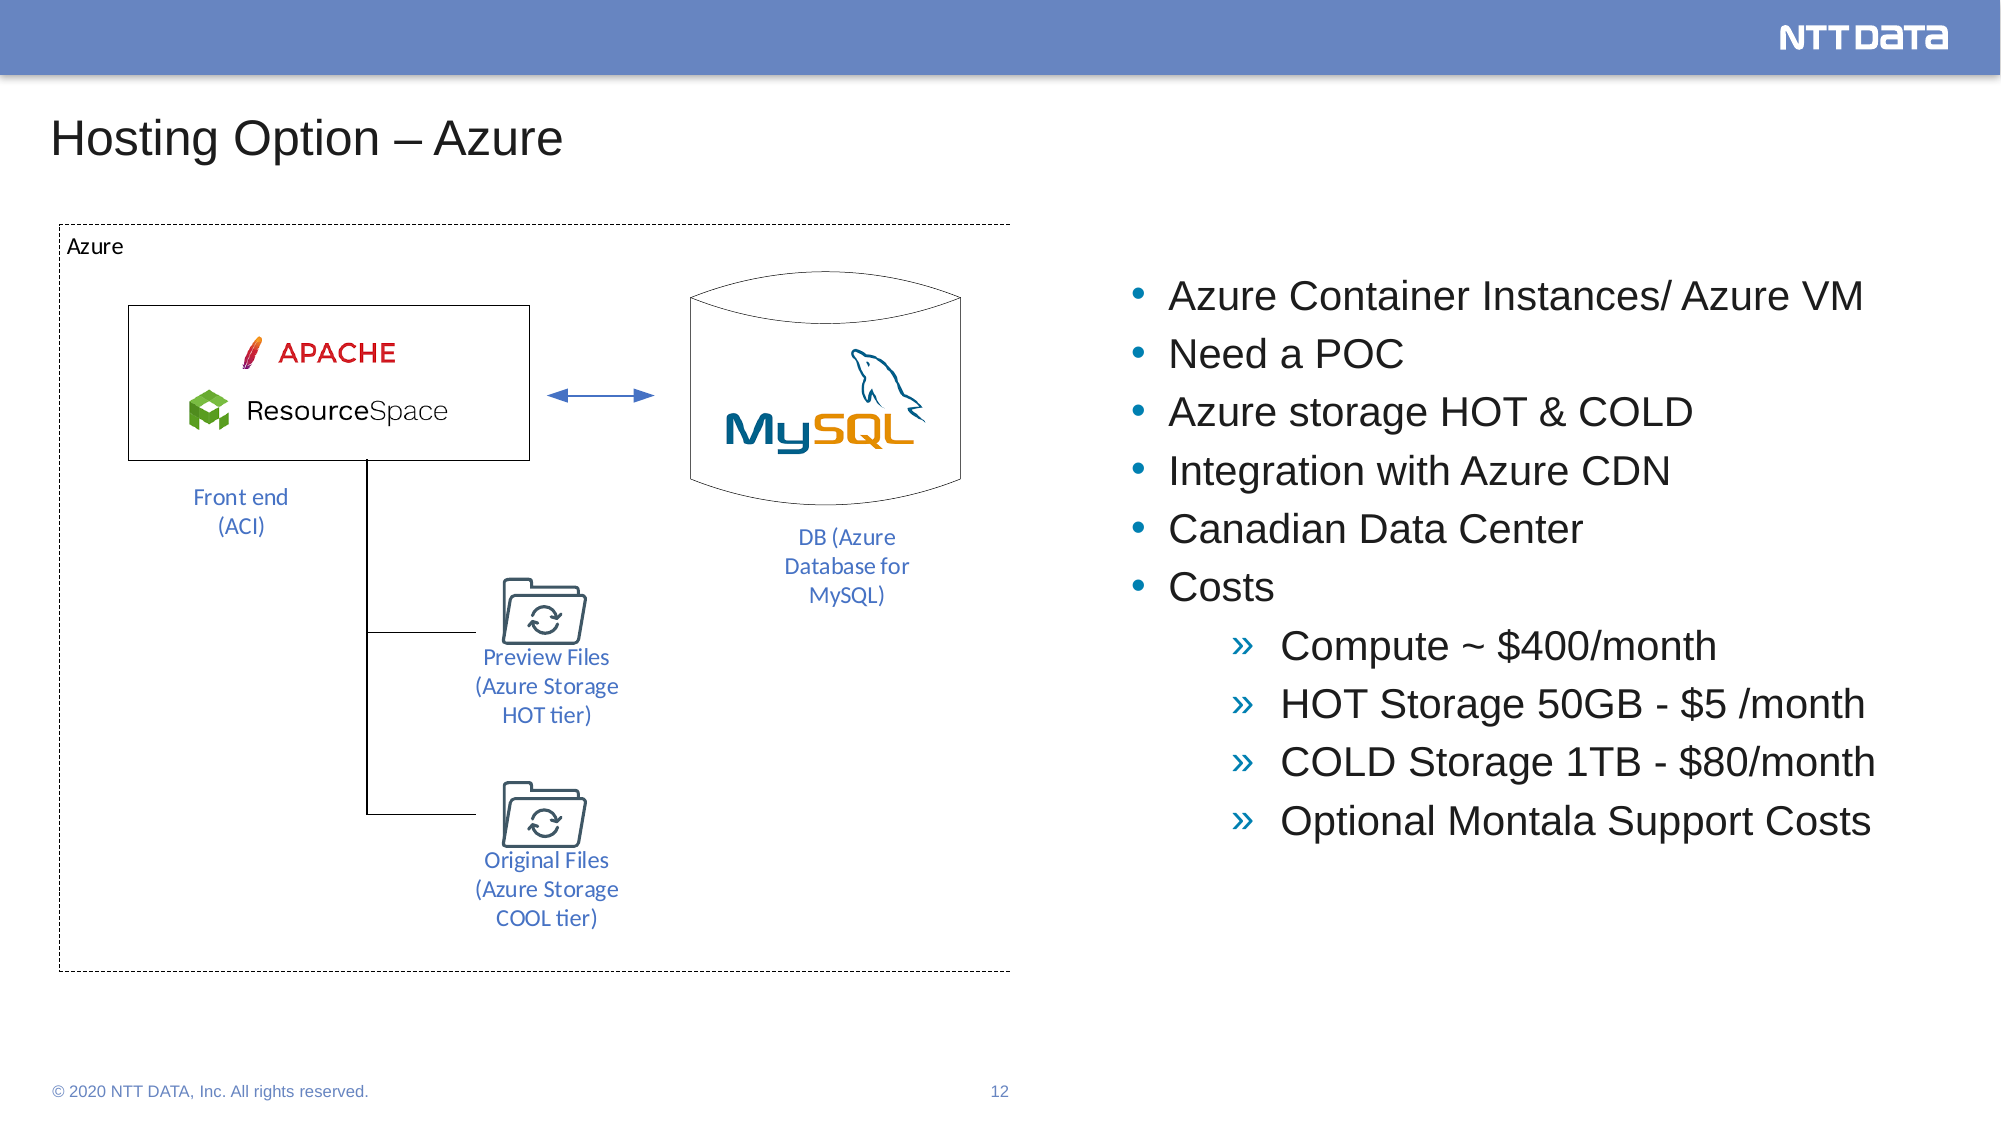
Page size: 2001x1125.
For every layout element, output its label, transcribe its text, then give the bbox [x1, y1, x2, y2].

slide_number 12 [945, 1075, 1055, 1106]
picture [52, 221, 1013, 973]
footer © 2020 NTT DATA, Inc. All rights reserved. [37, 1075, 398, 1106]
list Azure Container Instances/ Azure VM Need a POC Azure storage HOT & COLD Integration with Azure CDN Canadian Data Center Costs Compute ~ $400/month HOT Storage 50GB - $5 /month COLD Storage 1TB - $80/month Optional Montala Support Costs [1131, 261, 1924, 1044]
title Hosting Option – Azure [50, 104, 1950, 196]
